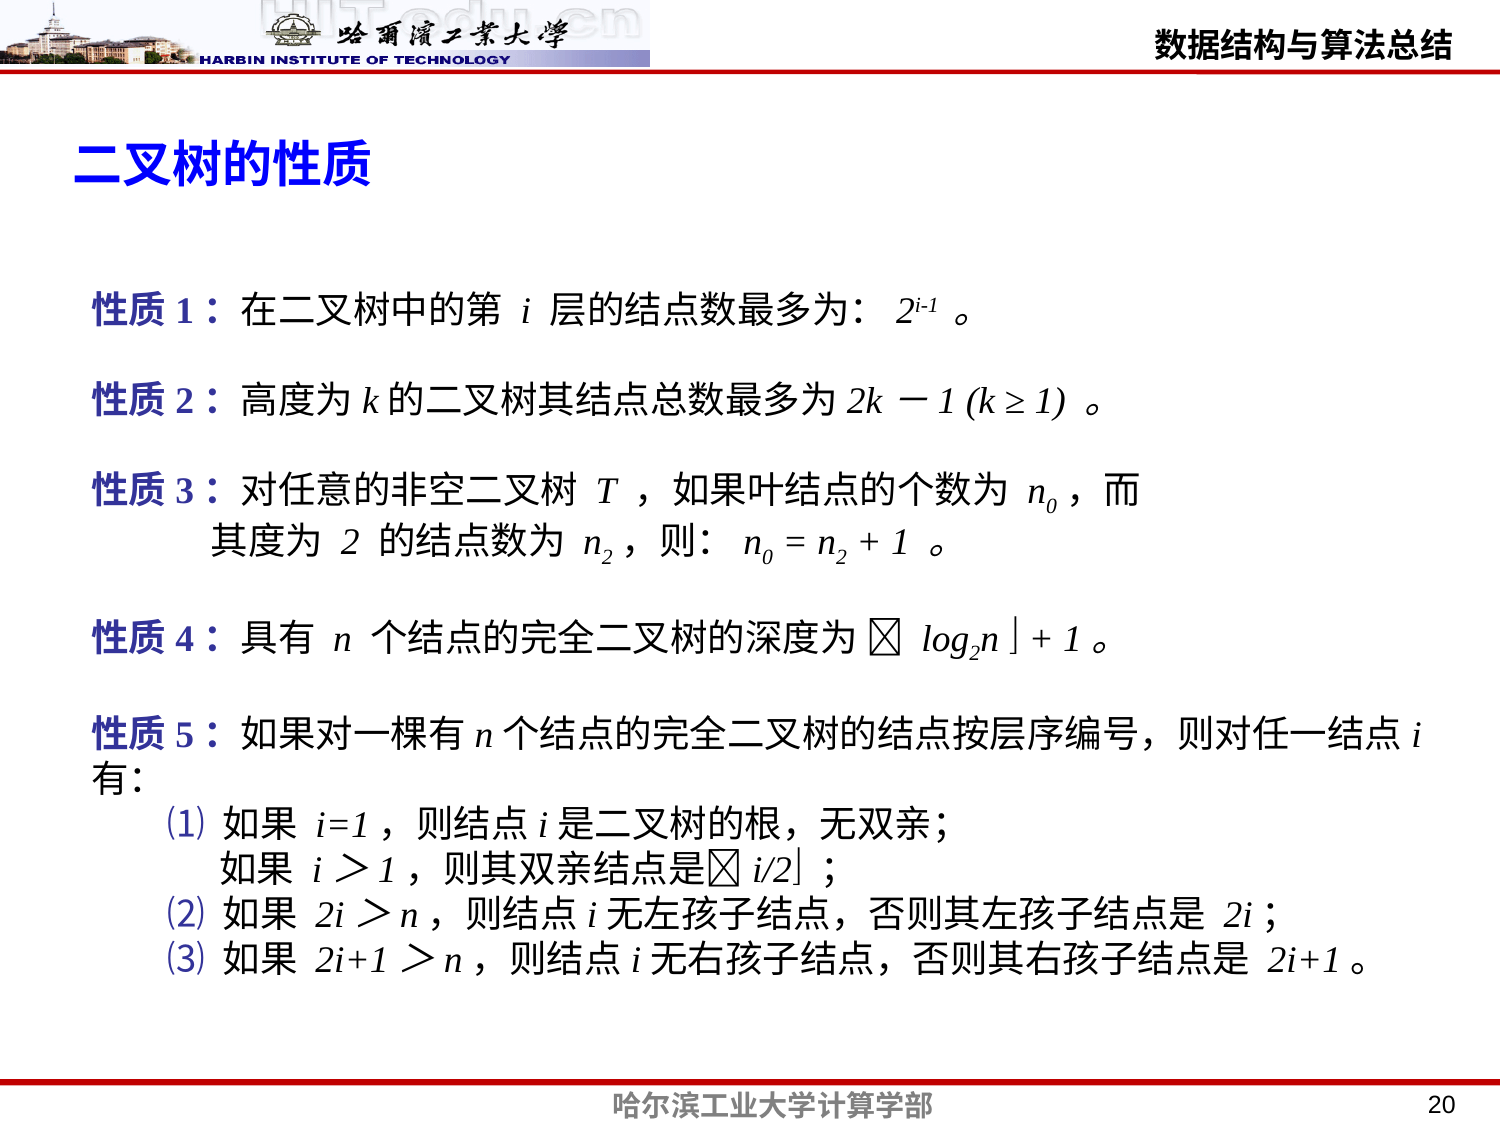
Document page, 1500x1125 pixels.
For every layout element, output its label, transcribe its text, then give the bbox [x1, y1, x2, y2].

picture [0, 0, 650, 67]
text_box 性质1：在二叉树中的第 i 层的结点数最多为：2i-1 。 性质2：高度为k的二叉树其结点总数最多为2k－1 (k ≥ 1) 。 性质3：对任意的非空二叉树 T ，如果叶结点的个数为 n0，而 其度为 2 的结点数为 n2，则：n0 = n2 + 1 。 性质4：具有 n 个结点的完全二叉树的深度为  log2n  + 1。 性质5：如果对一棵有n个结点的完全二叉树的结点按层序编号，则对任一结点i有： ⑴ 如果 i=1，则结点i是二叉树的根，无双亲； 如果 i＞1，则其双亲结点是i/2 ； ⑵ 如果 2i＞n，则结点i无左孩子结点，否则其左孩子结点是 2i； ⑶ 如果 2i+1＞n，则结点i无右孩子结点，否则其右孩子结点是 2i+1。 [76, 278, 1465, 988]
text_box 二叉树的性质 [57, 125, 614, 201]
